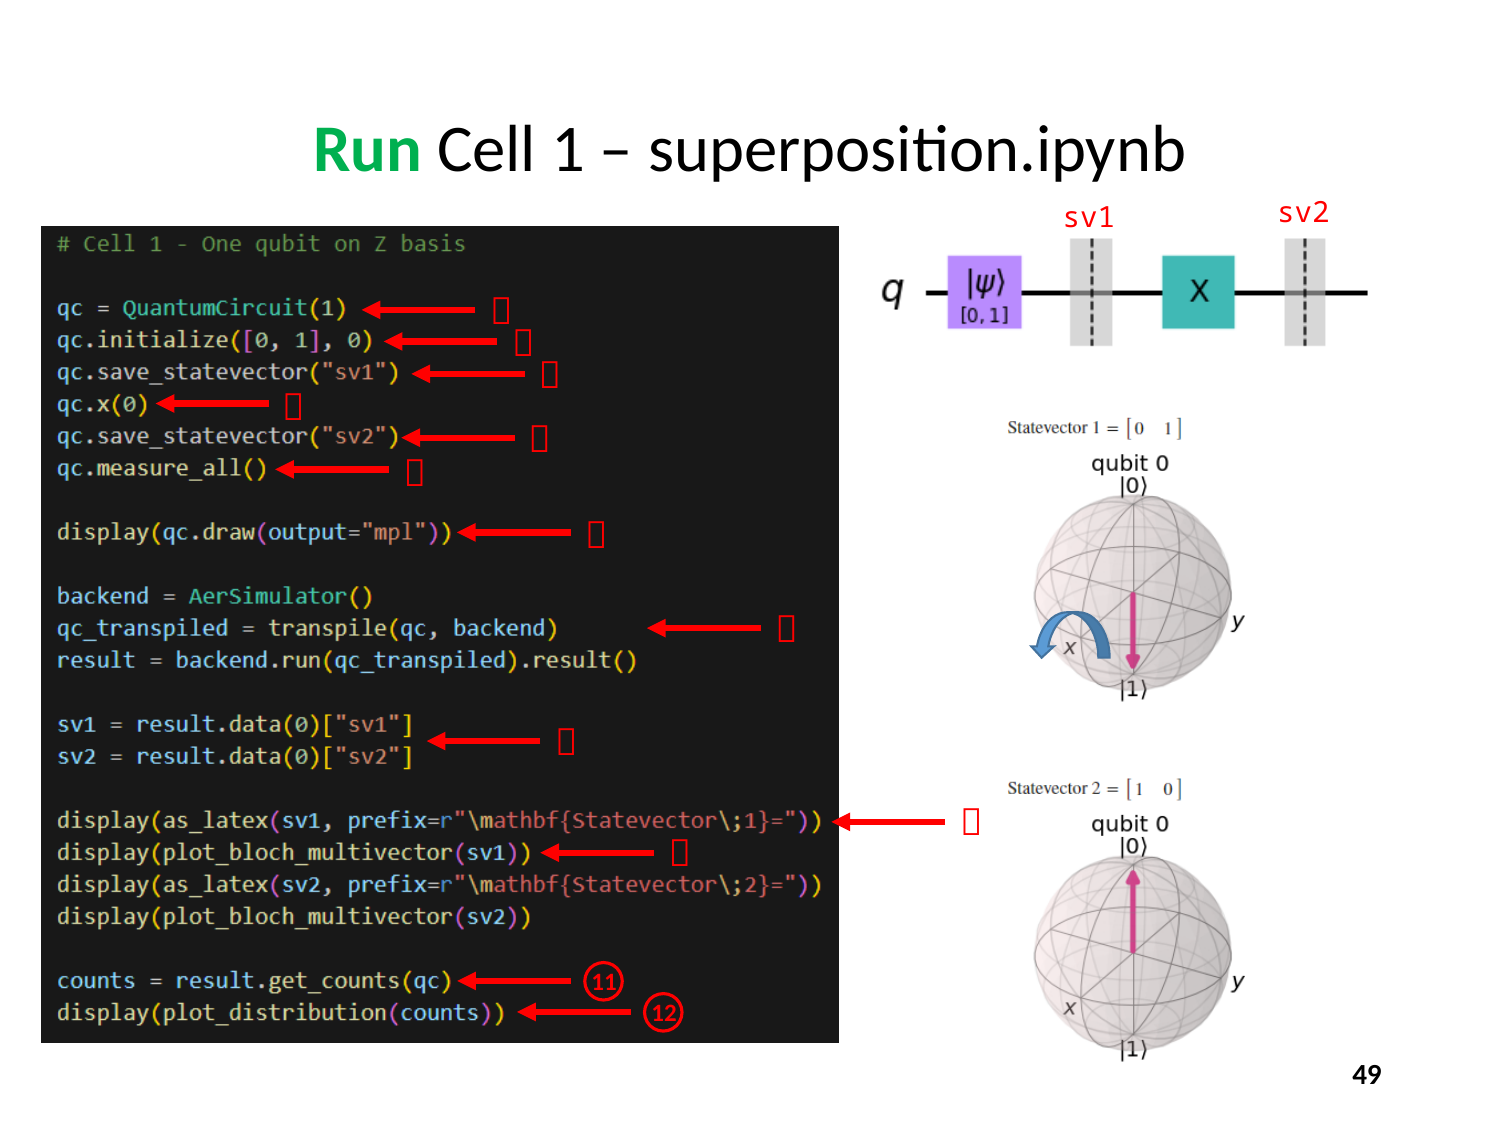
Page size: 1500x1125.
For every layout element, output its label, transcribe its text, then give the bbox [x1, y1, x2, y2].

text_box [831, 790, 1009, 852]
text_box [426, 710, 604, 771]
picture [996, 762, 1256, 1073]
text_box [155, 375, 331, 436]
picture [41, 226, 840, 1044]
picture [996, 409, 1256, 715]
picture [870, 223, 1382, 362]
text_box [383, 311, 561, 372]
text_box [457, 958, 656, 1004]
title Run Cell 1 – superposition.ipynb [103, 59, 1397, 241]
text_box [411, 343, 587, 405]
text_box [361, 279, 539, 341]
slide_number 49 [1059, 1042, 1397, 1103]
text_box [275, 441, 452, 502]
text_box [401, 407, 577, 469]
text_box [646, 597, 824, 658]
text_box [516, 989, 716, 1035]
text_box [540, 821, 717, 883]
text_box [456, 504, 634, 565]
